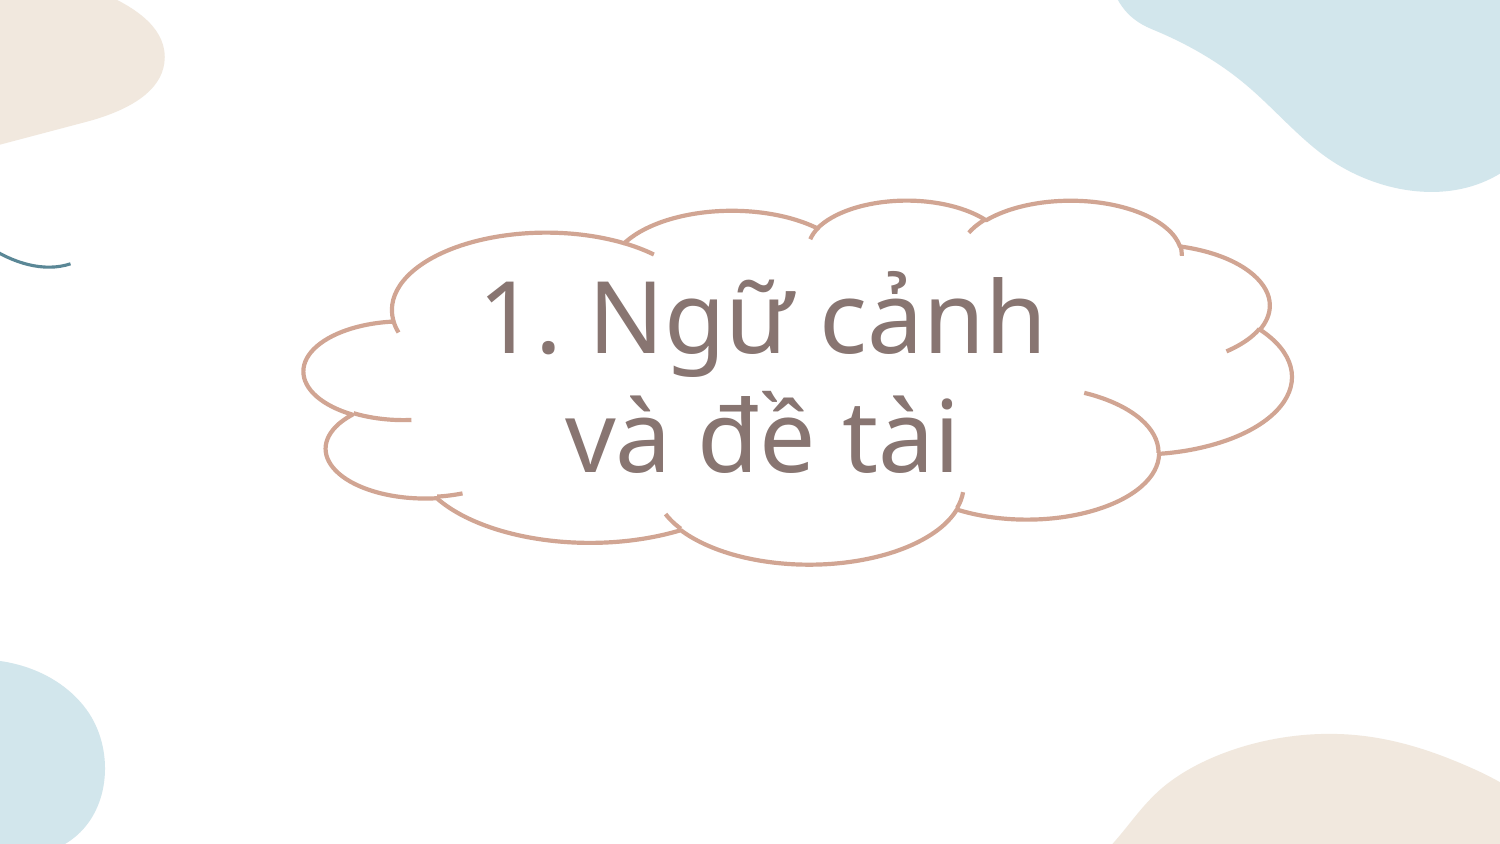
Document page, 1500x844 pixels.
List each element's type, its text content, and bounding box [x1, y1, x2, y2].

text_box 1. Ngữ cảnh và đề tài [301, 198, 1295, 567]
